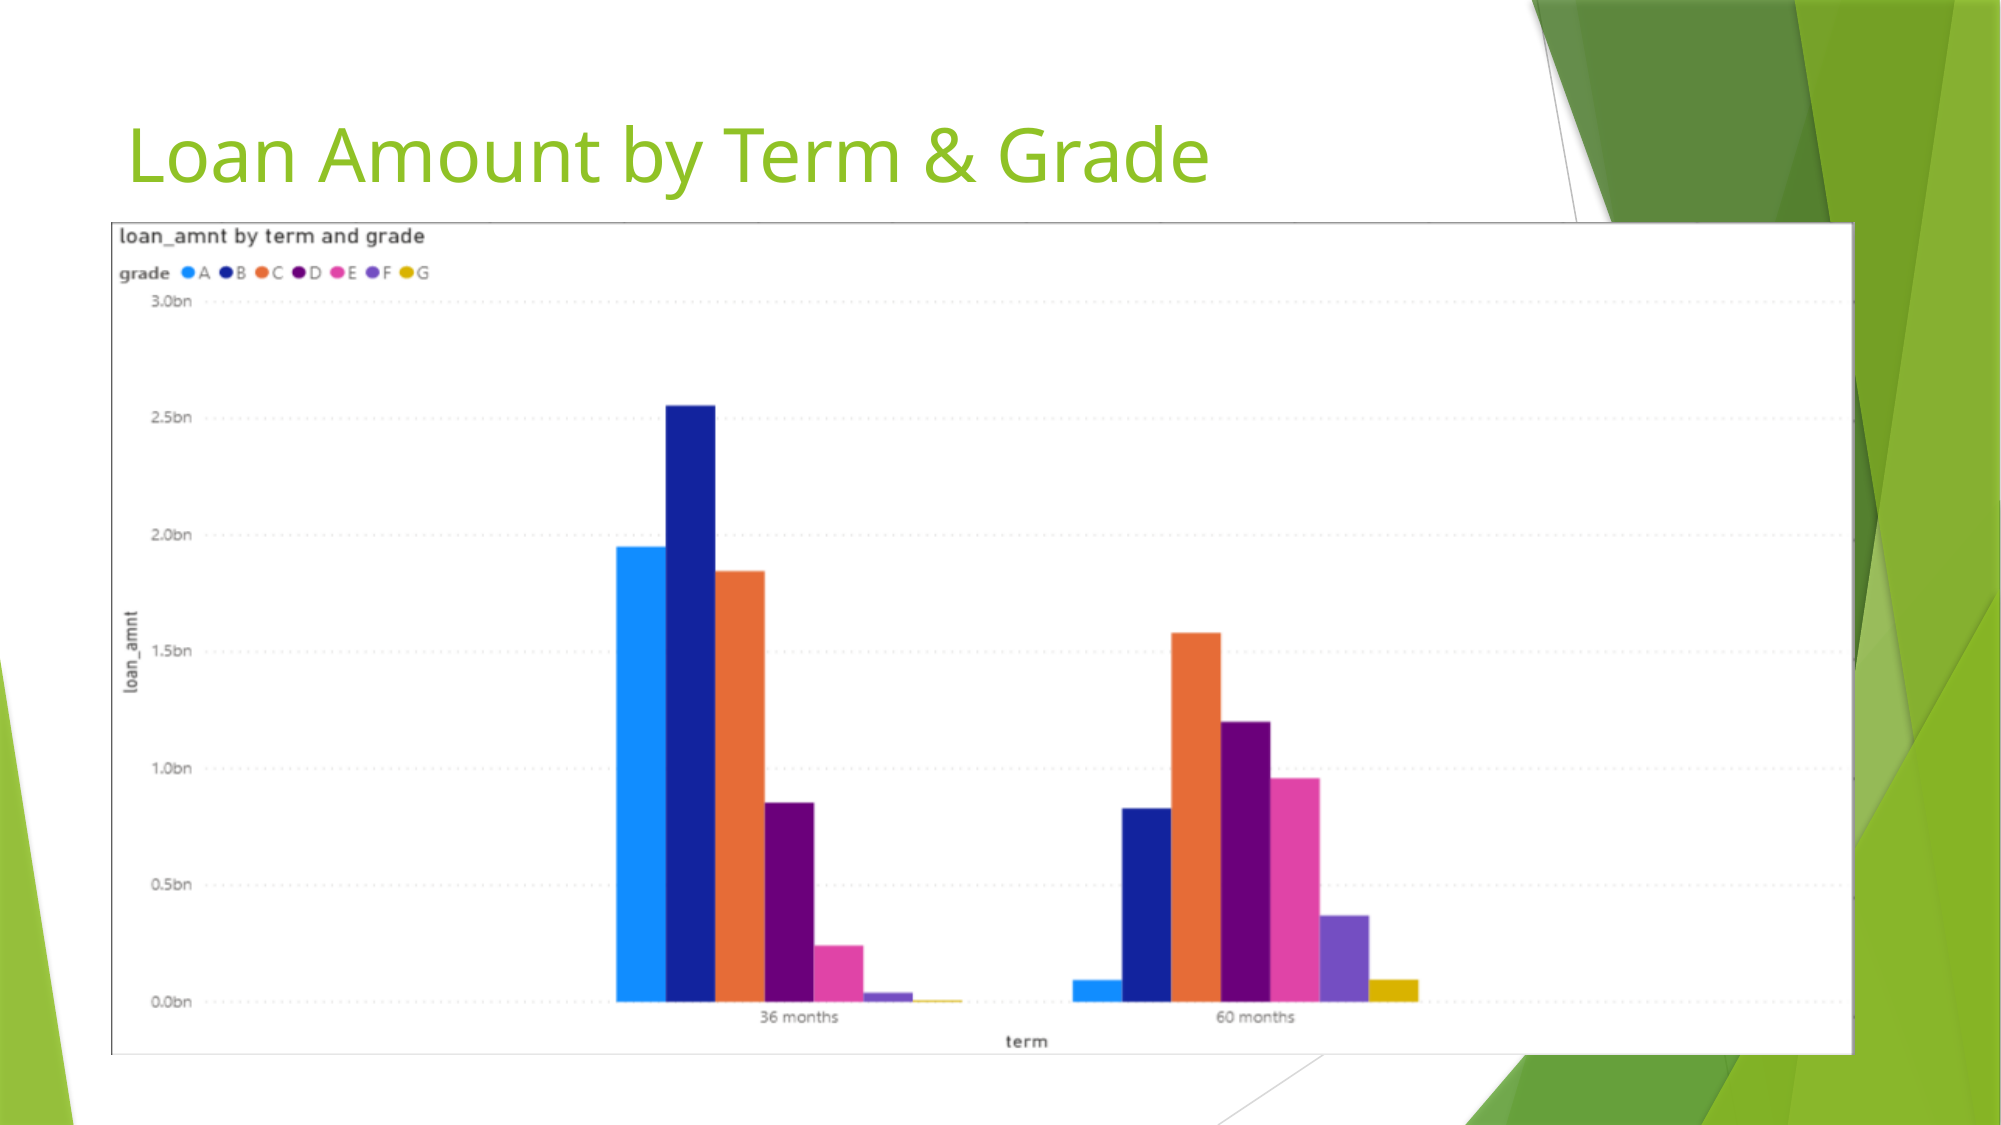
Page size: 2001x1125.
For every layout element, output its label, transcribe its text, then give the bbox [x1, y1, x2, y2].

picture [110, 222, 1856, 1056]
title Loan Amount by Term & Grade [111, 99, 1522, 222]
